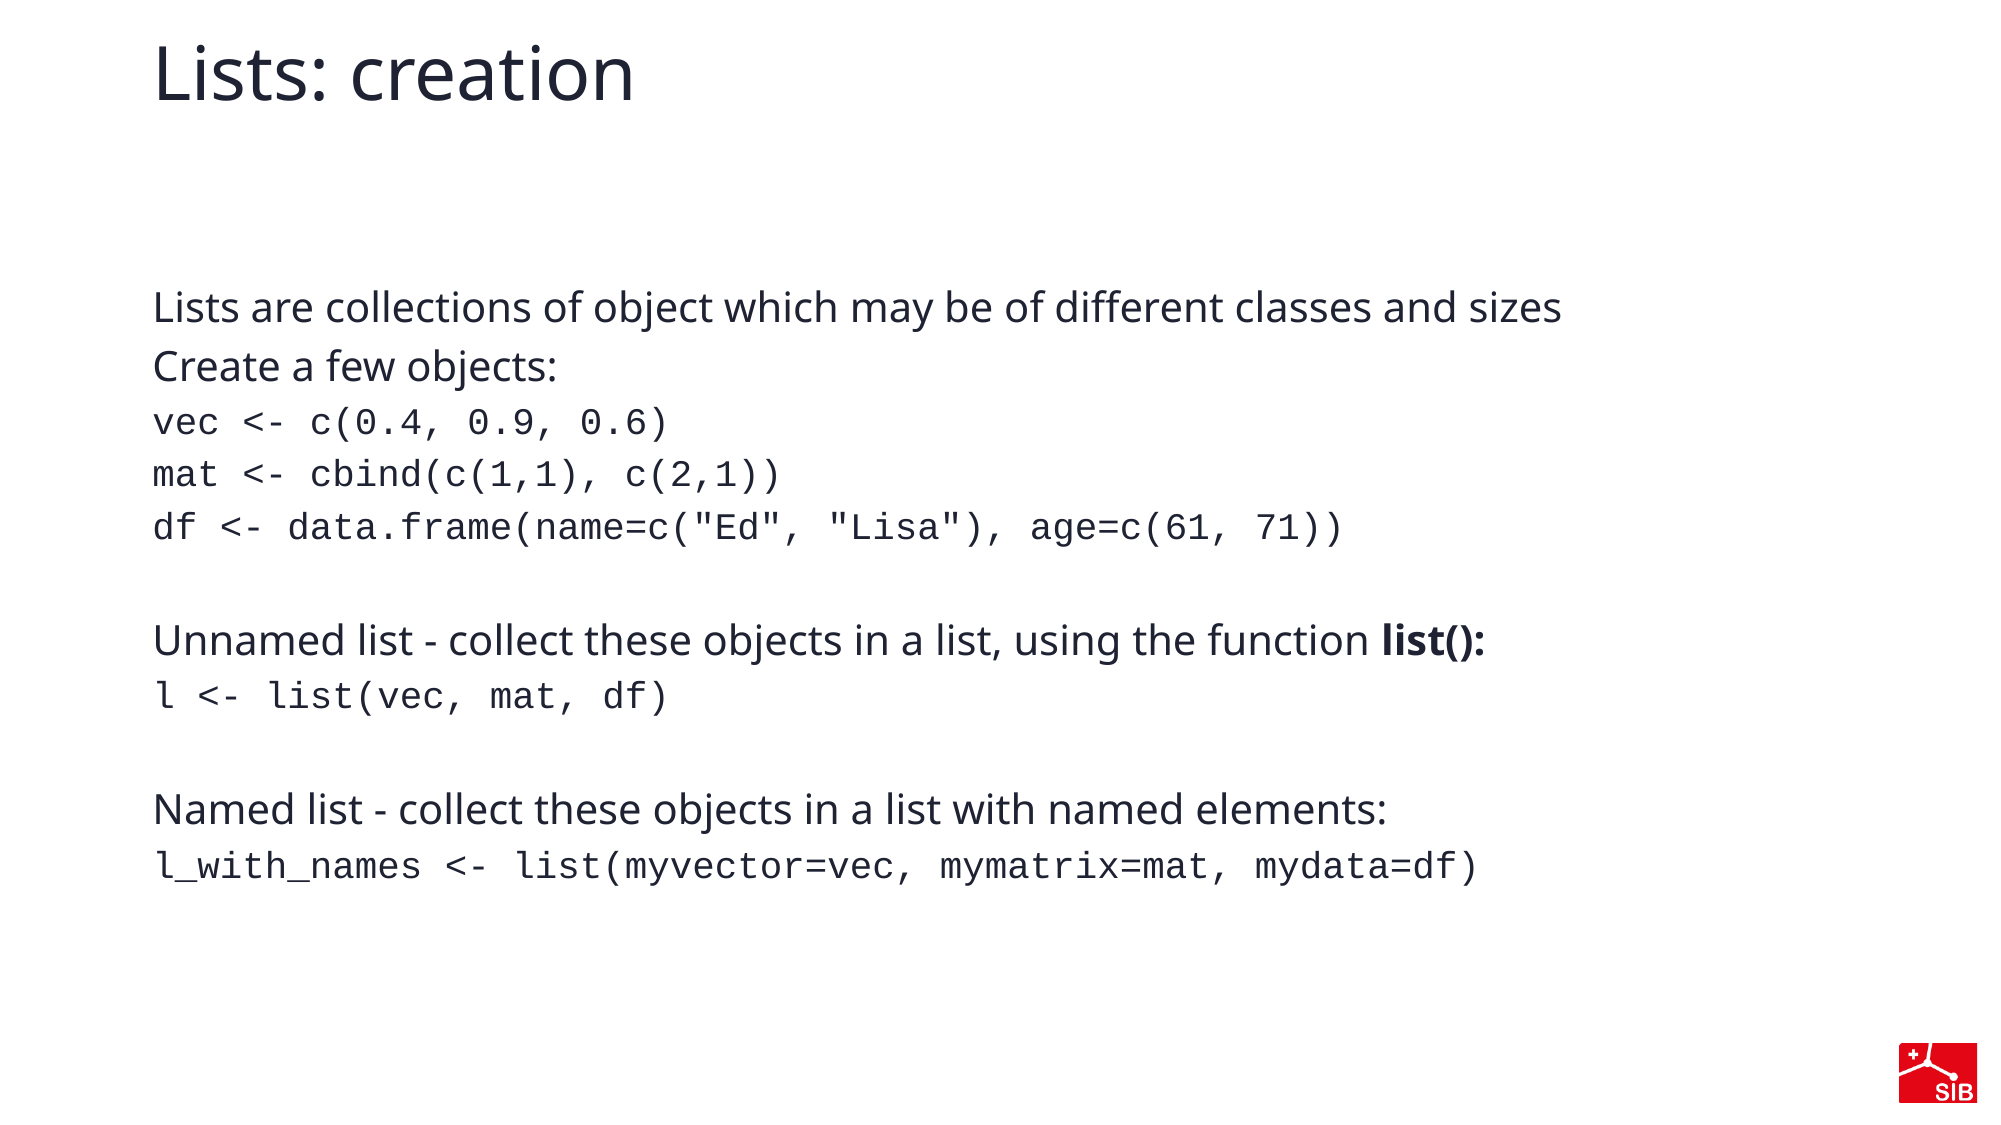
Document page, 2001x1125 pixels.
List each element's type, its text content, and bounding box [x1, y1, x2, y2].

list Lists are collections of object which may be of different classes and sizes Create a few objects: vec <- c(0.4, 0.9, 0.6) mat <- cbind(c(1,1), c(2,1)) df <- data.frame(name=c("Ed", "Lisa"), age=c(61, 71)) Unnamed list - collect these objects in a list, using the function list(): l <- list(vec, mat, df) Named list - collect these objects in a list with named elements: l_with_names <- list(myvector=vec, mymatrix=mat, mydata=df) [137, 273, 1863, 1013]
title Lists: creation [137, 42, 1863, 117]
